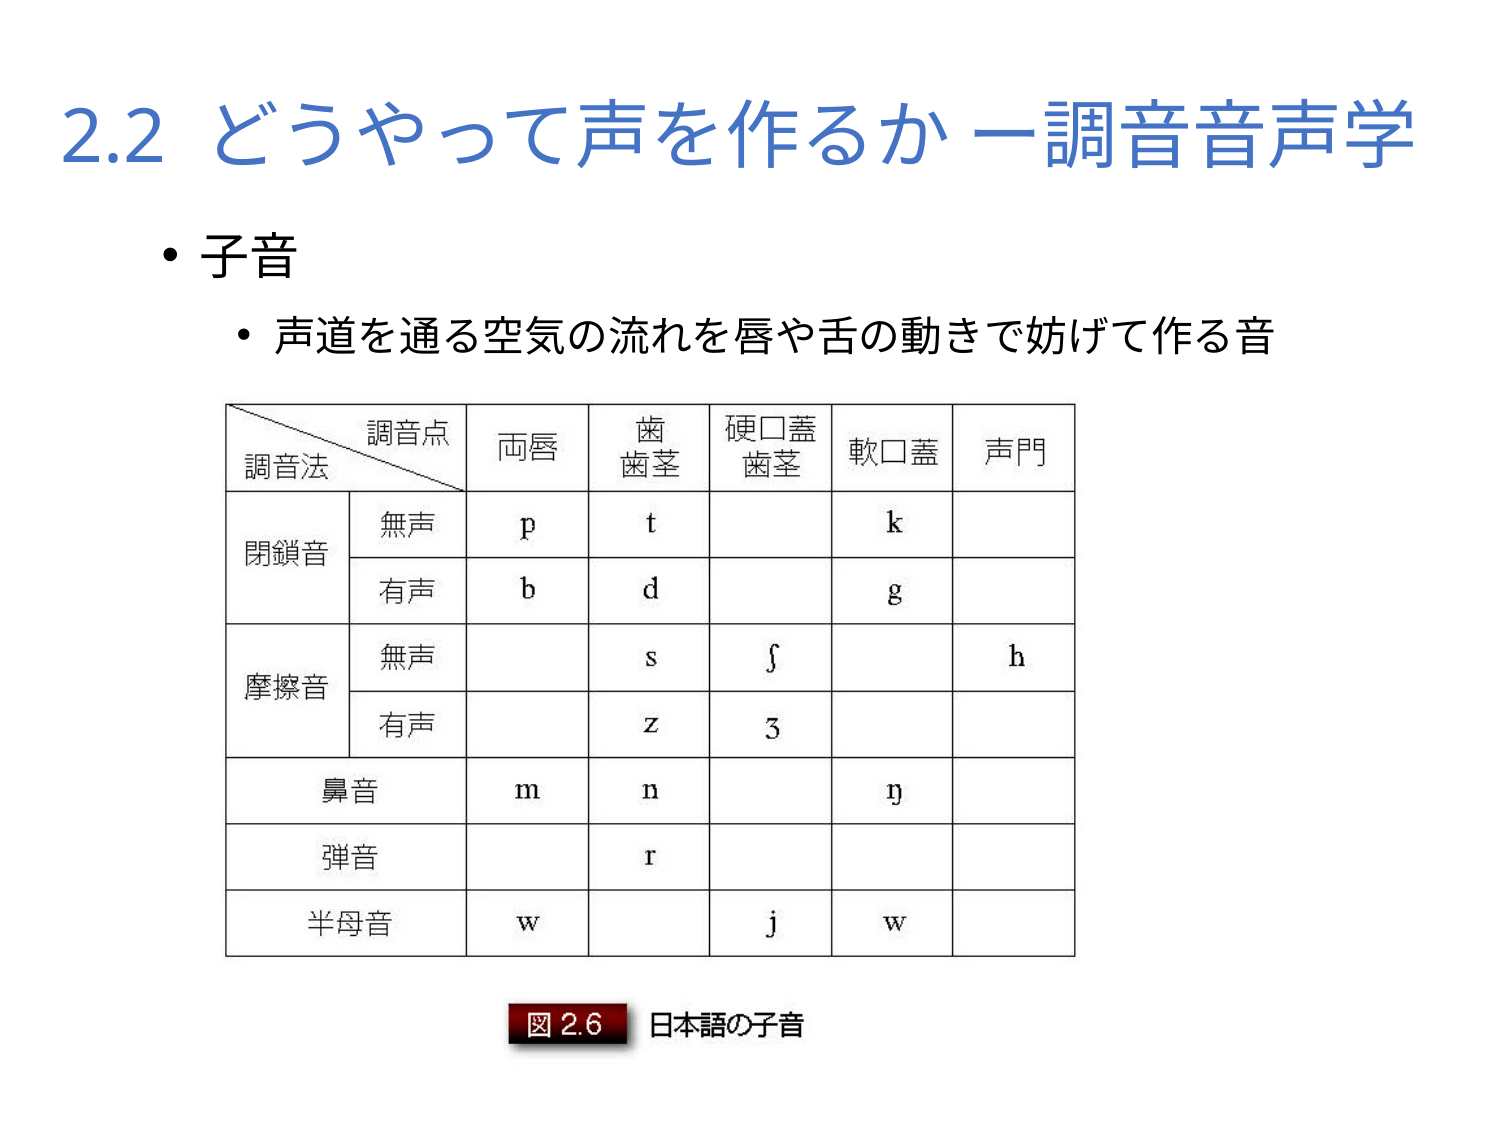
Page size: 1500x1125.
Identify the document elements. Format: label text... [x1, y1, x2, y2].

list 子音 声道を通る空気の流れを唇や舌の動きで妨げて作る音 [71, 217, 1393, 931]
picture [189, 374, 1112, 1070]
title 2.2 どうやって声を作るか ー調音音声学 [45, 59, 1459, 218]
